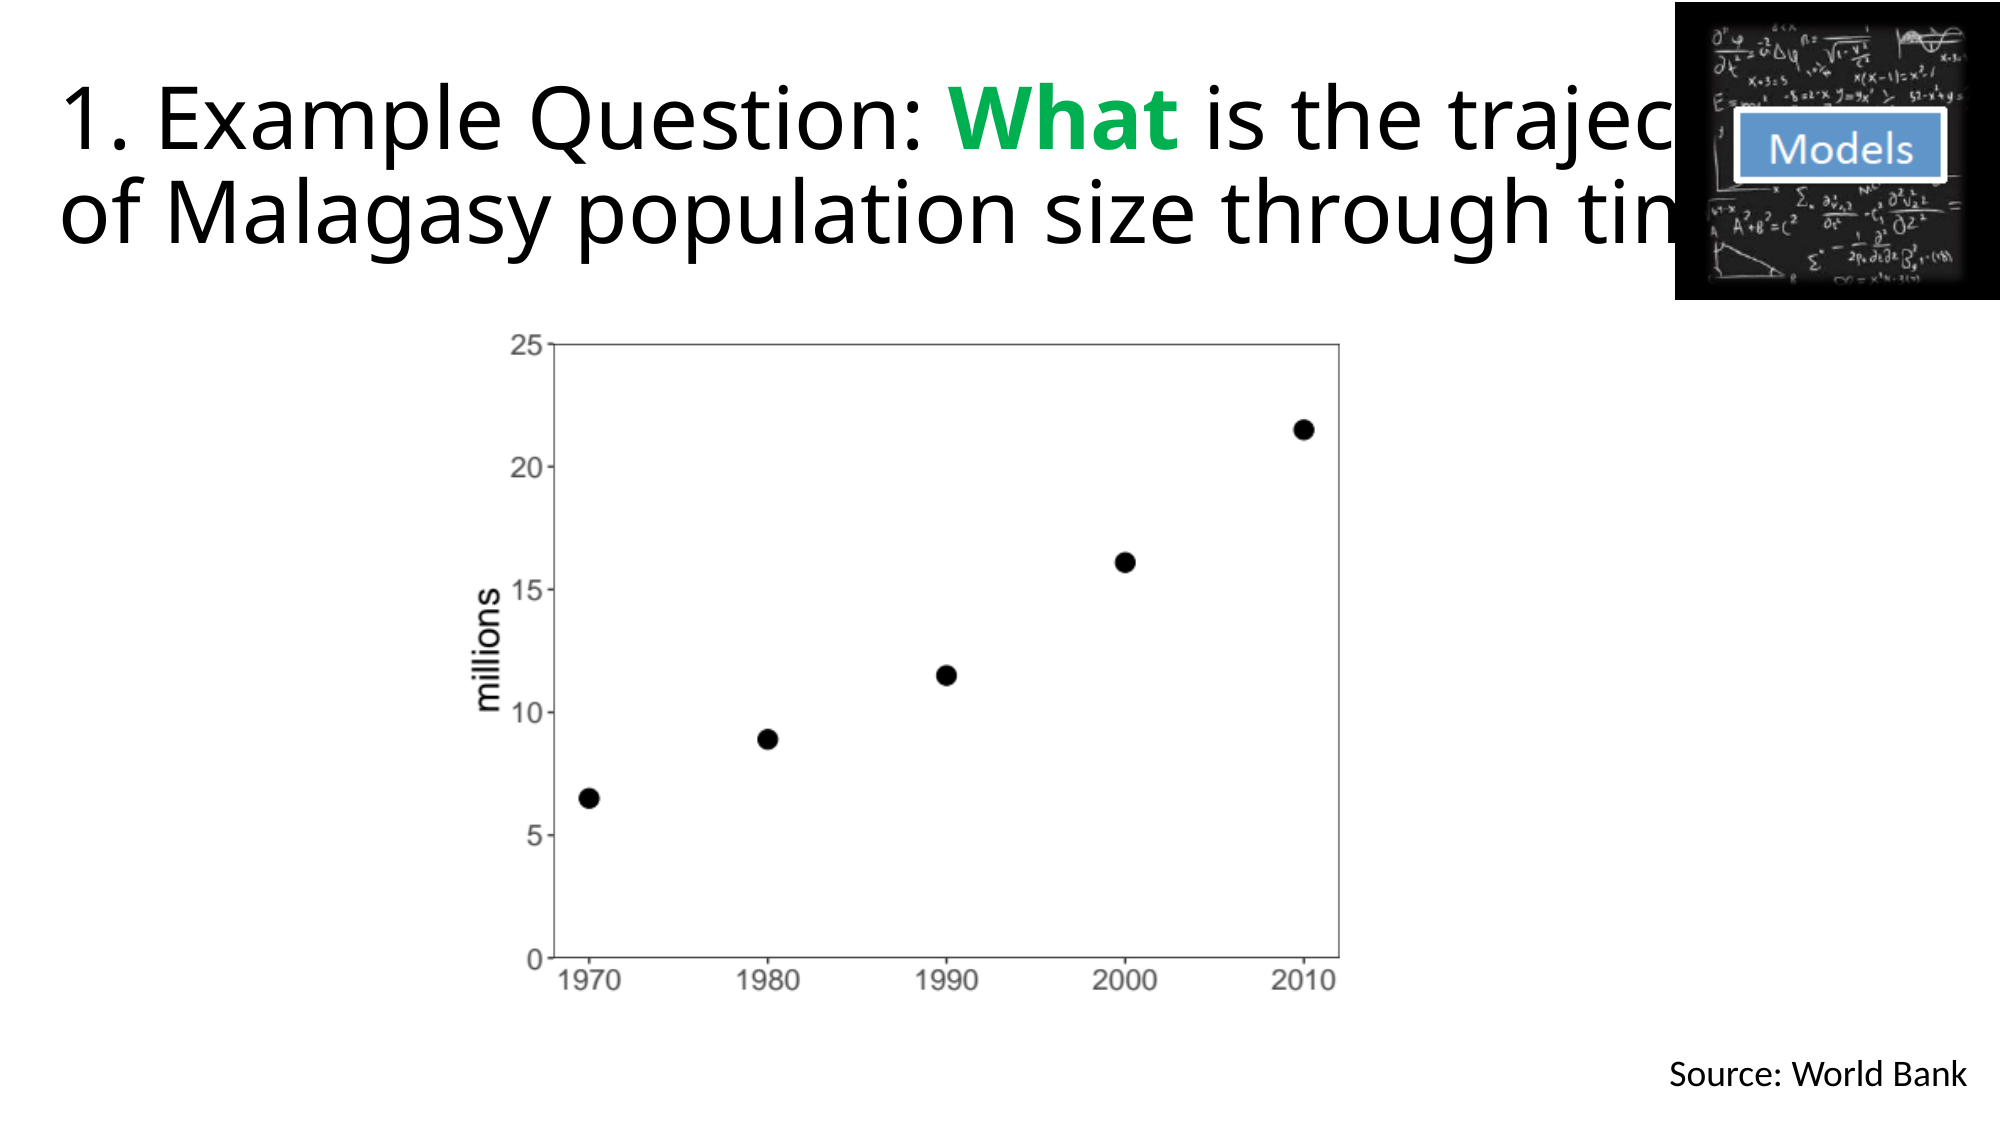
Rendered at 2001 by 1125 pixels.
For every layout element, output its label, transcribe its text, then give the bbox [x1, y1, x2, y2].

text_box Source: World Bank [1654, 1041, 1984, 1102]
picture [461, 333, 1348, 1042]
picture [1675, 2, 2000, 300]
title 1. Example Question: What is the trajectory of Malagasy population size through time? [43, 59, 1675, 278]
